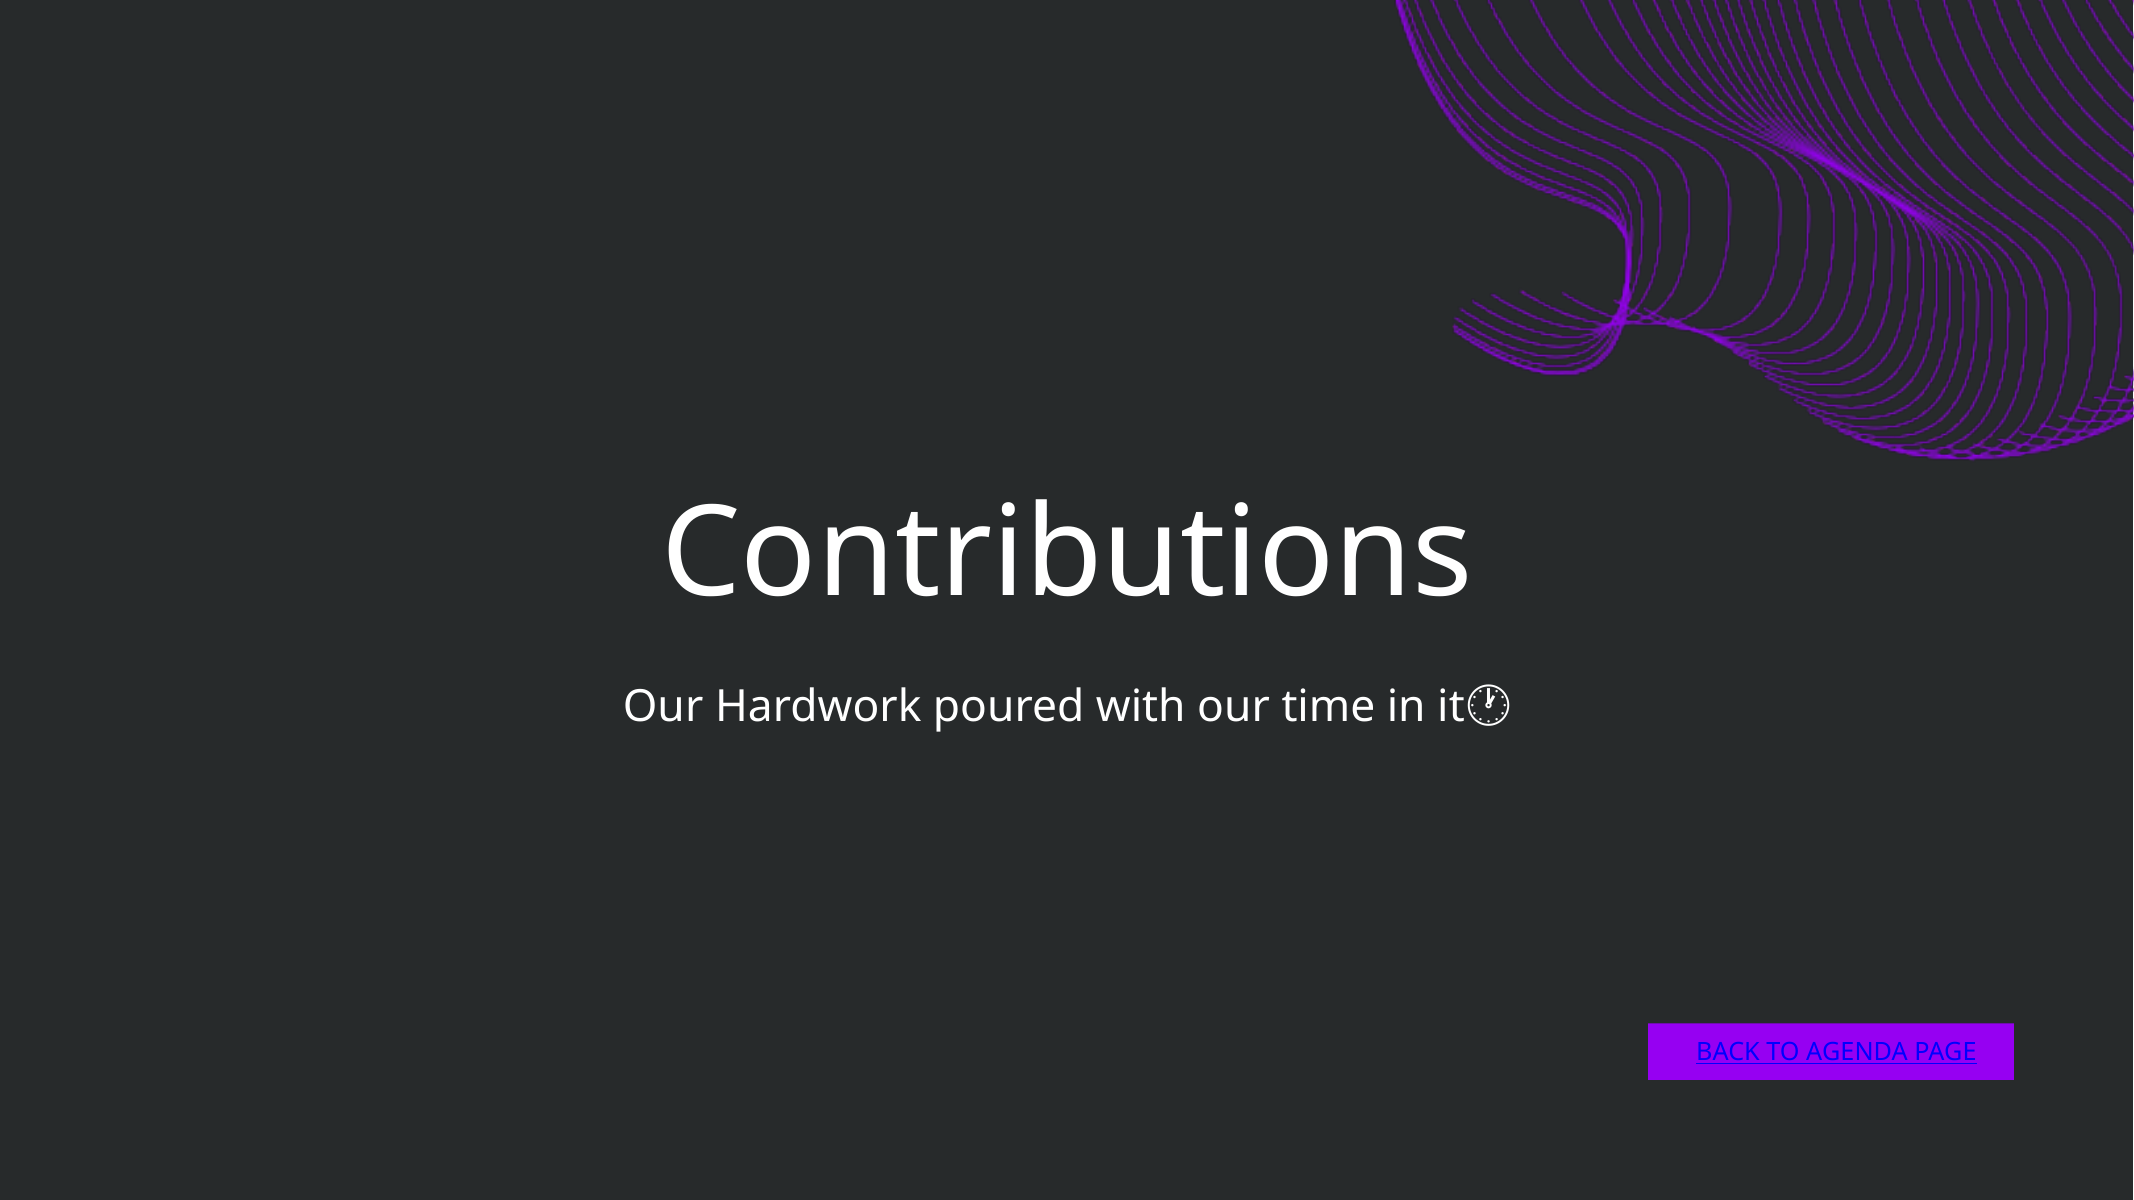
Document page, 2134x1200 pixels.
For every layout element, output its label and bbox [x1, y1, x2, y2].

text_box [402, 470, 1732, 730]
text_box [1647, 1023, 2015, 1081]
text_box [1383, 0, 2134, 526]
